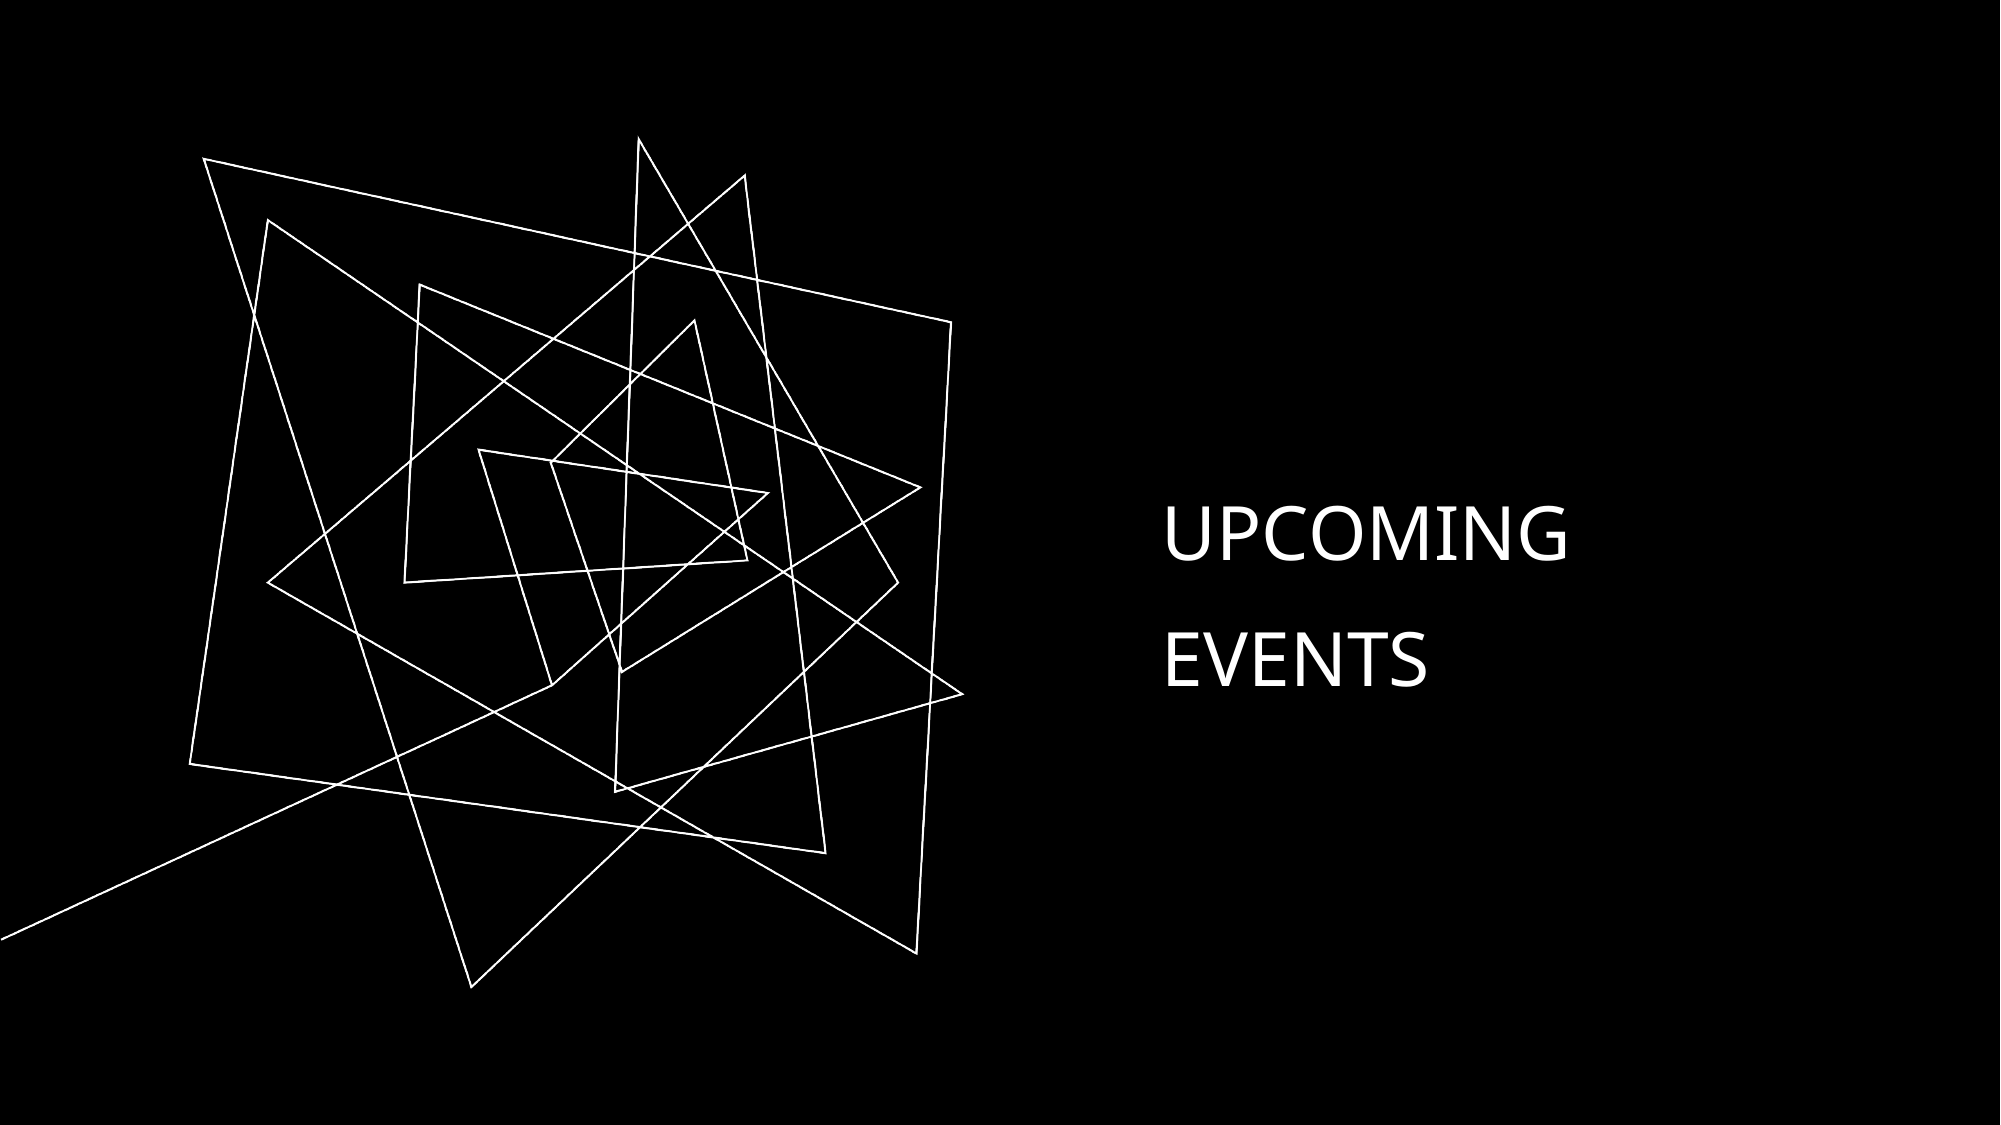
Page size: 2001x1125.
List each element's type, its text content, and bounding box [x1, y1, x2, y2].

picture [0, 135, 965, 989]
title UPCOMING EVENTS [1146, 141, 1833, 709]
